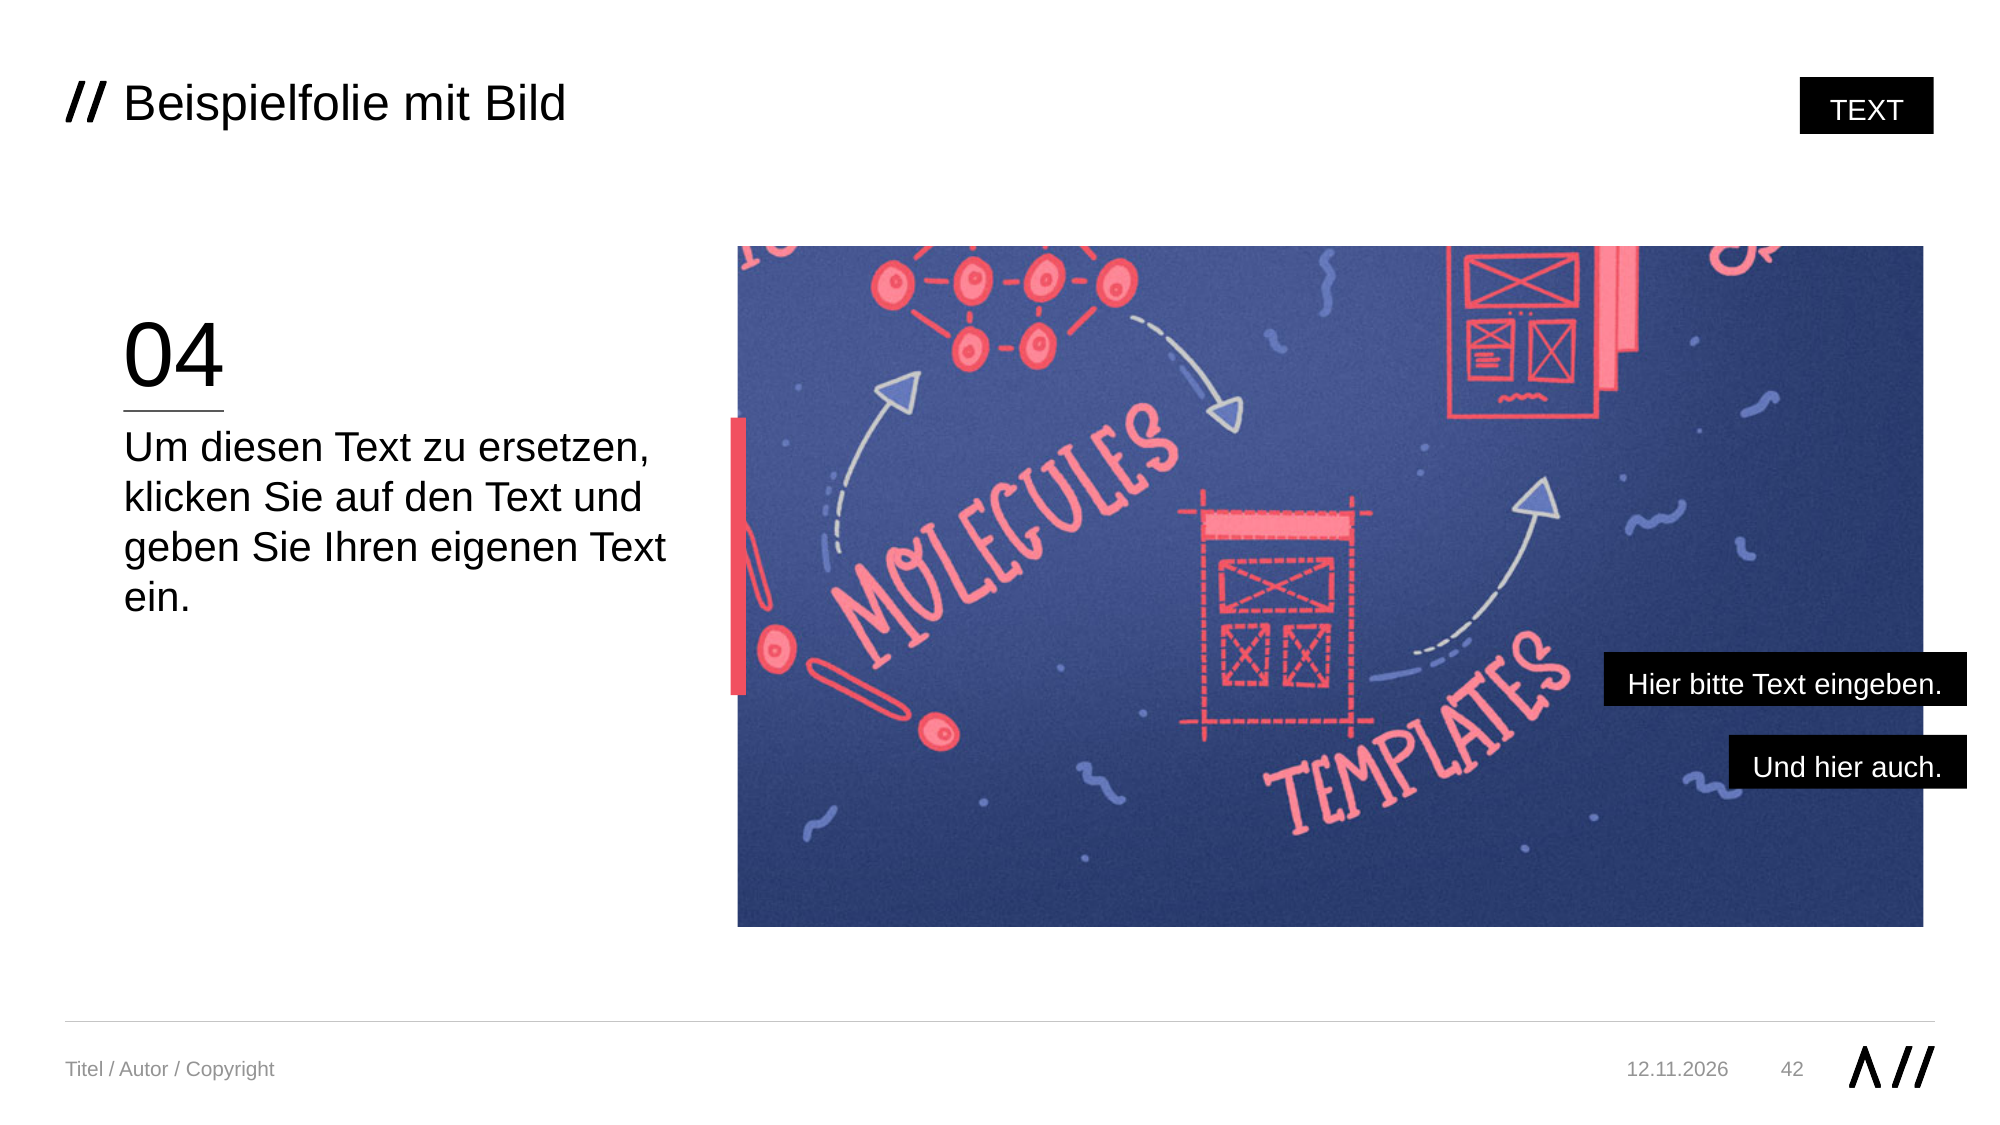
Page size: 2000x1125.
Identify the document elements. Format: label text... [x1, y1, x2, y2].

text_box TEXT [1799, 77, 1934, 134]
picture [737, 245, 1924, 927]
slide_number 42 [1757, 1038, 1804, 1098]
list Um diesen Text zu ersetzen, klicken Sie auf den Text und geben Sie Ihren eigenen Text ein. [124, 419, 685, 922]
text_box Und hier auch. [1927, 734, 1967, 789]
footer Titel / Autor / Copyright [64, 1038, 977, 1098]
text_box Hier bitte Text eingeben. [1927, 652, 1967, 706]
text_box 04 [123, 247, 684, 407]
picture [1849, 1046, 1935, 1088]
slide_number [1615, 1038, 1729, 1098]
title Beispielfolie mit Bild [124, 76, 1935, 132]
